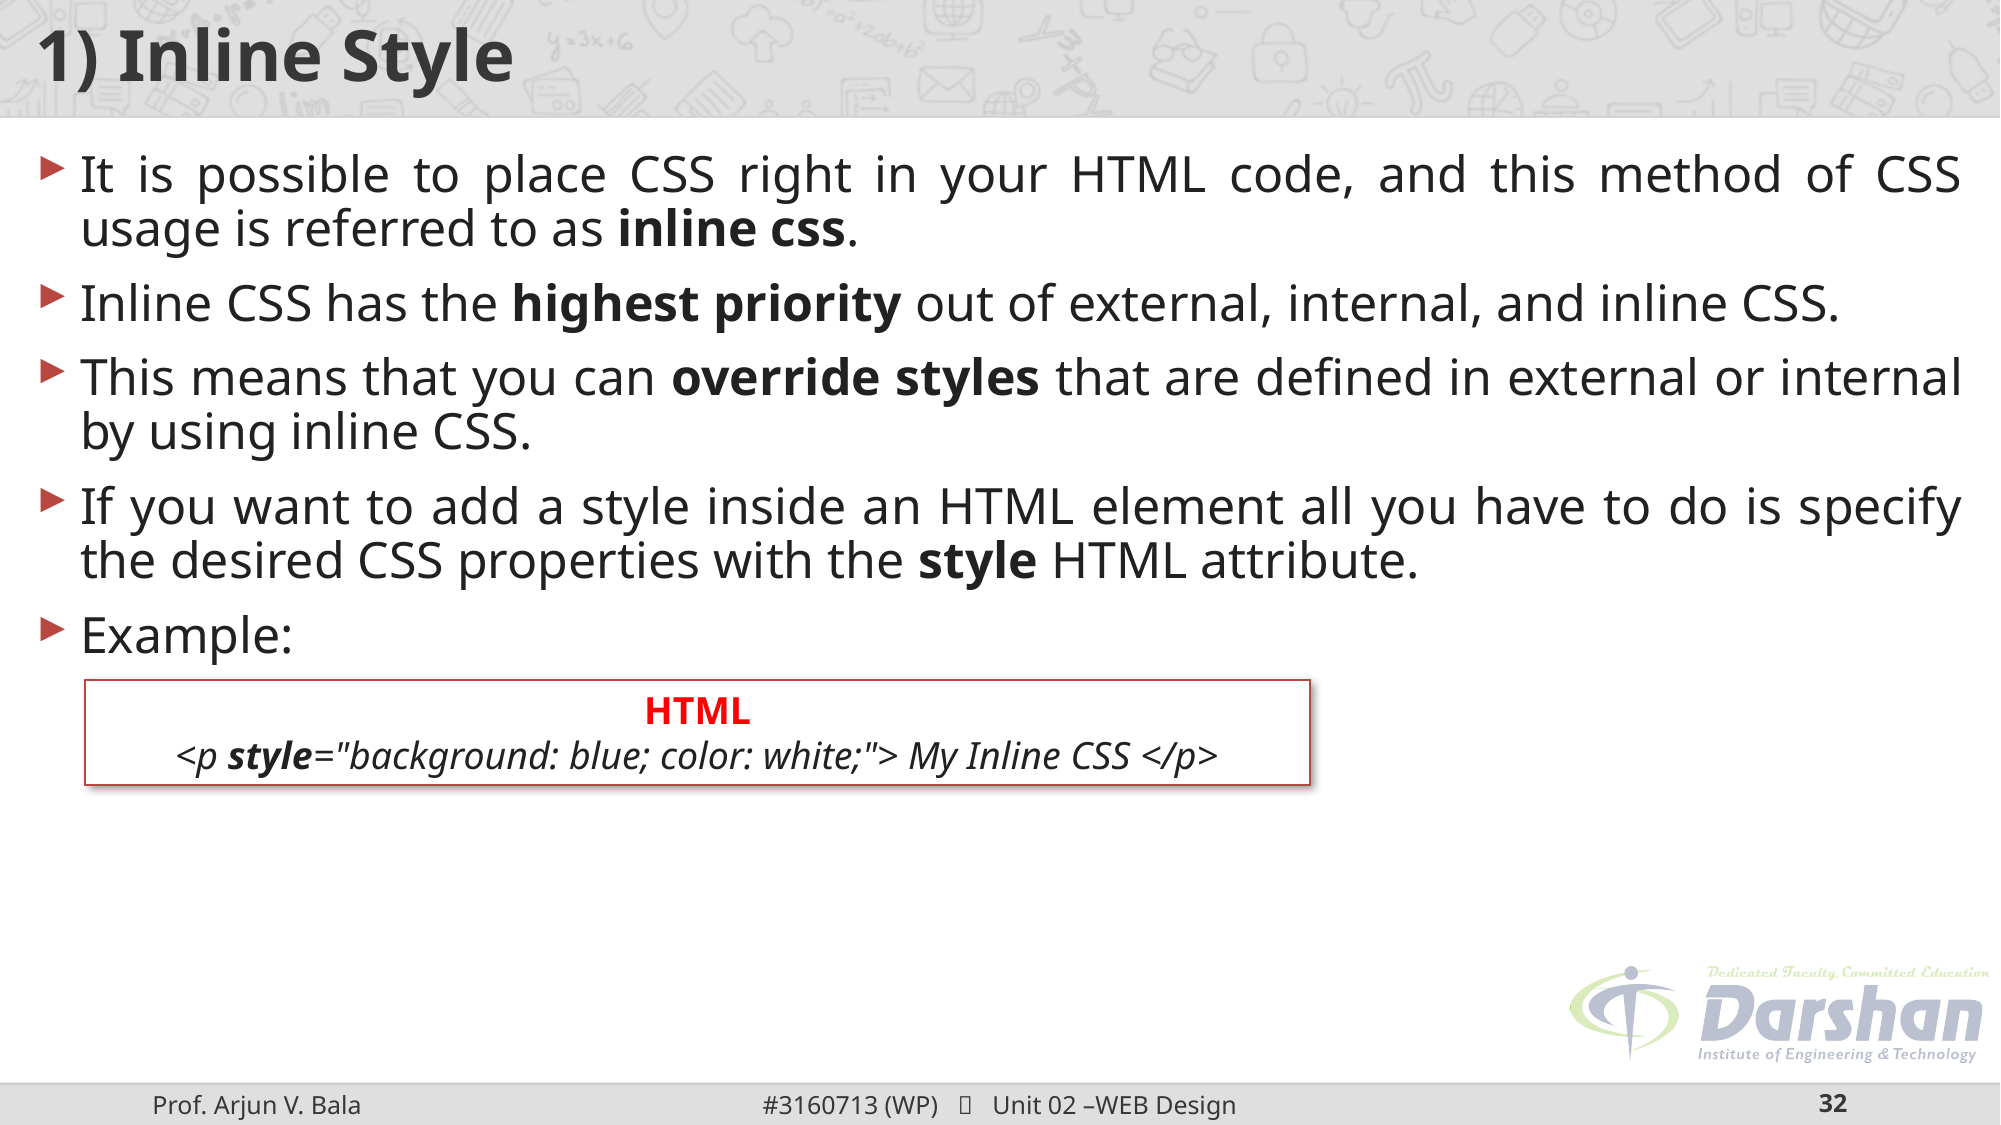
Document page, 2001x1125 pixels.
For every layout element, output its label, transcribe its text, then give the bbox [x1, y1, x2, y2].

text_box HTML <p style="background: blue; color: white;"> My Inline CSS </p> [84, 679, 1311, 786]
title 1) Inline Style [0, 0, 2000, 117]
list It is possible to place CSS right in your HTML code, and this method of CSS usage is referred to as inline css. Inline CSS has the highest priority out of external, internal, and inline CSS. This means that you can override styles that are defined in external or internal by using inline CSS. If you want to add a style inside an HTML element all you have to do is specify the desired CSS properties with the style HTML attribute. Example: [21, 141, 1979, 1059]
